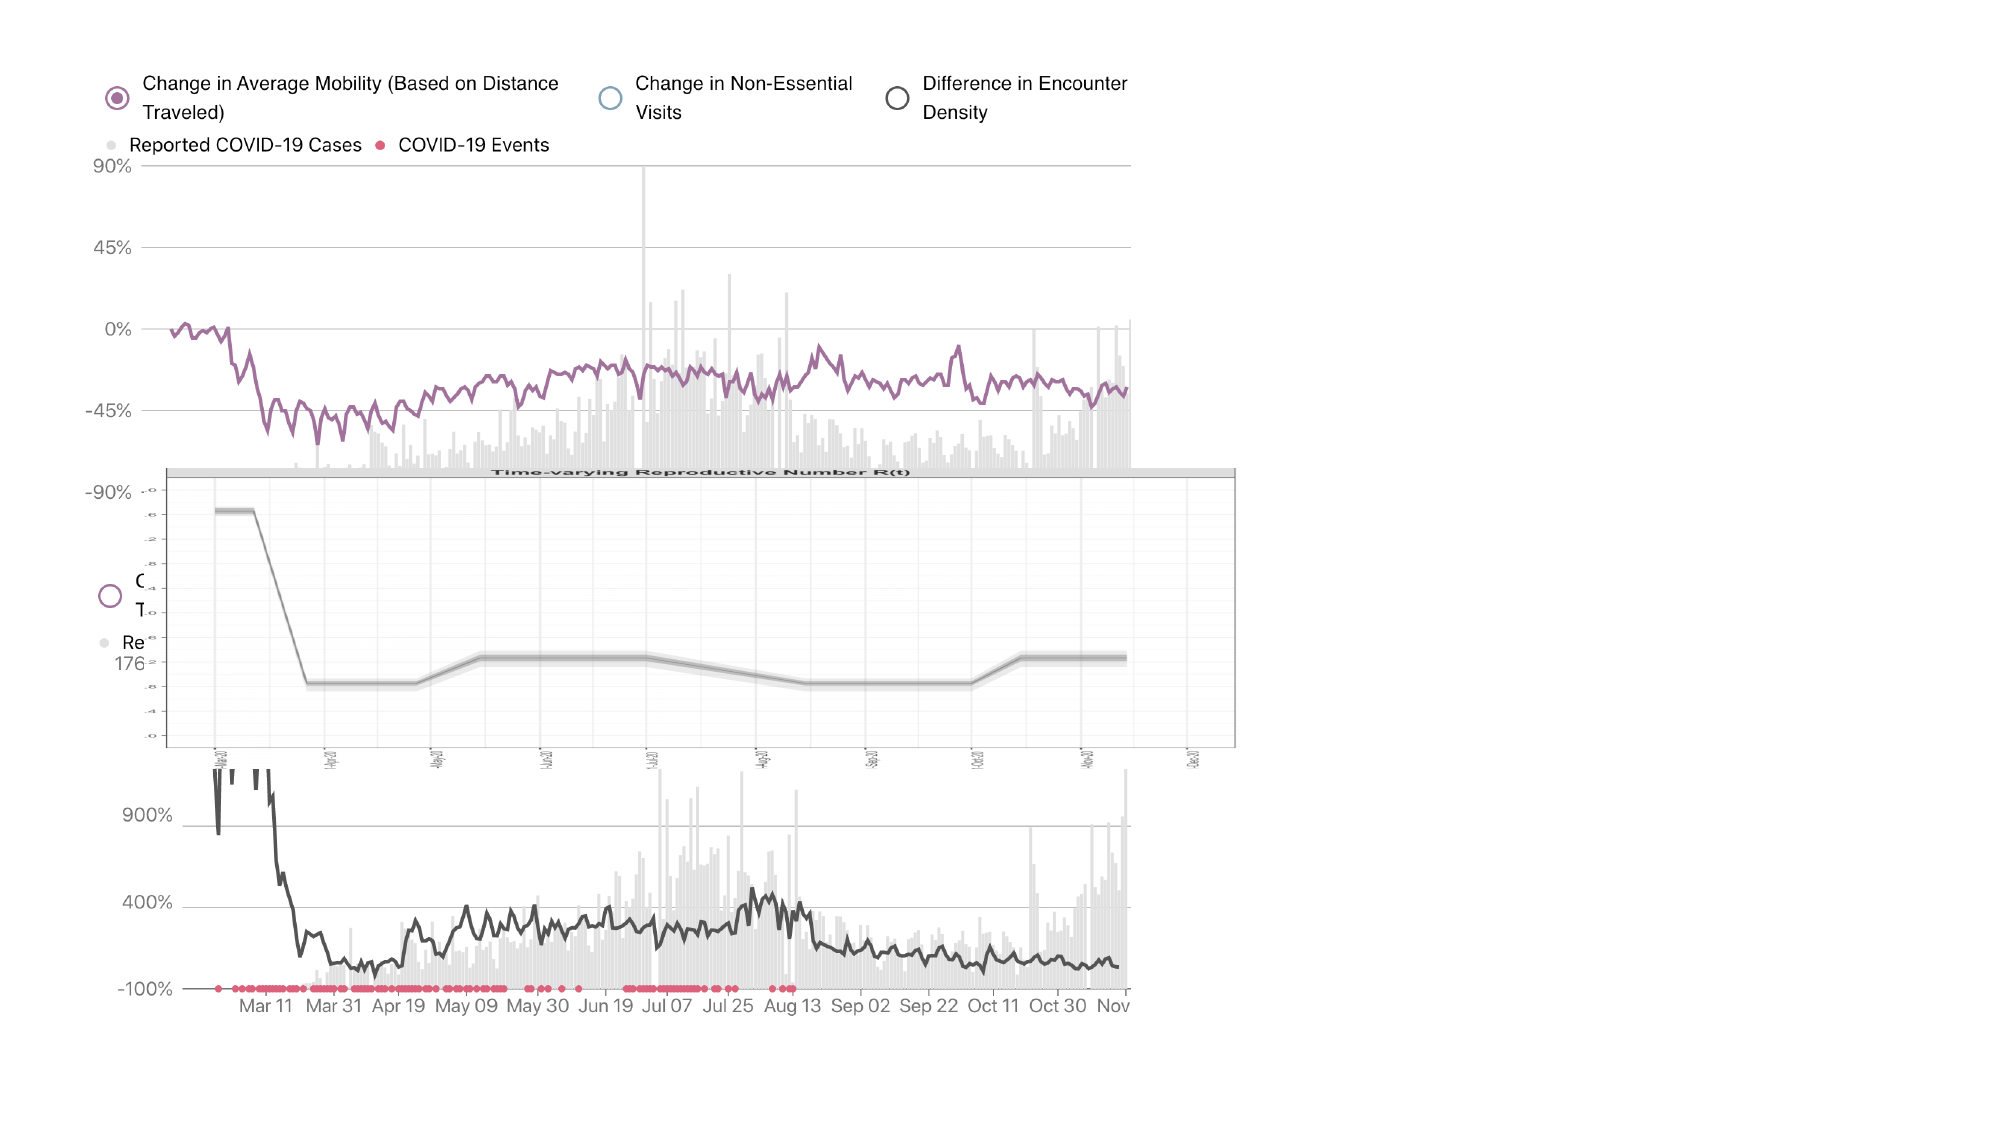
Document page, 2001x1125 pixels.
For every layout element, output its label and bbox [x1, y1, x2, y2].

picture [144, 468, 1253, 769]
text_box [81, 52, 1131, 1021]
